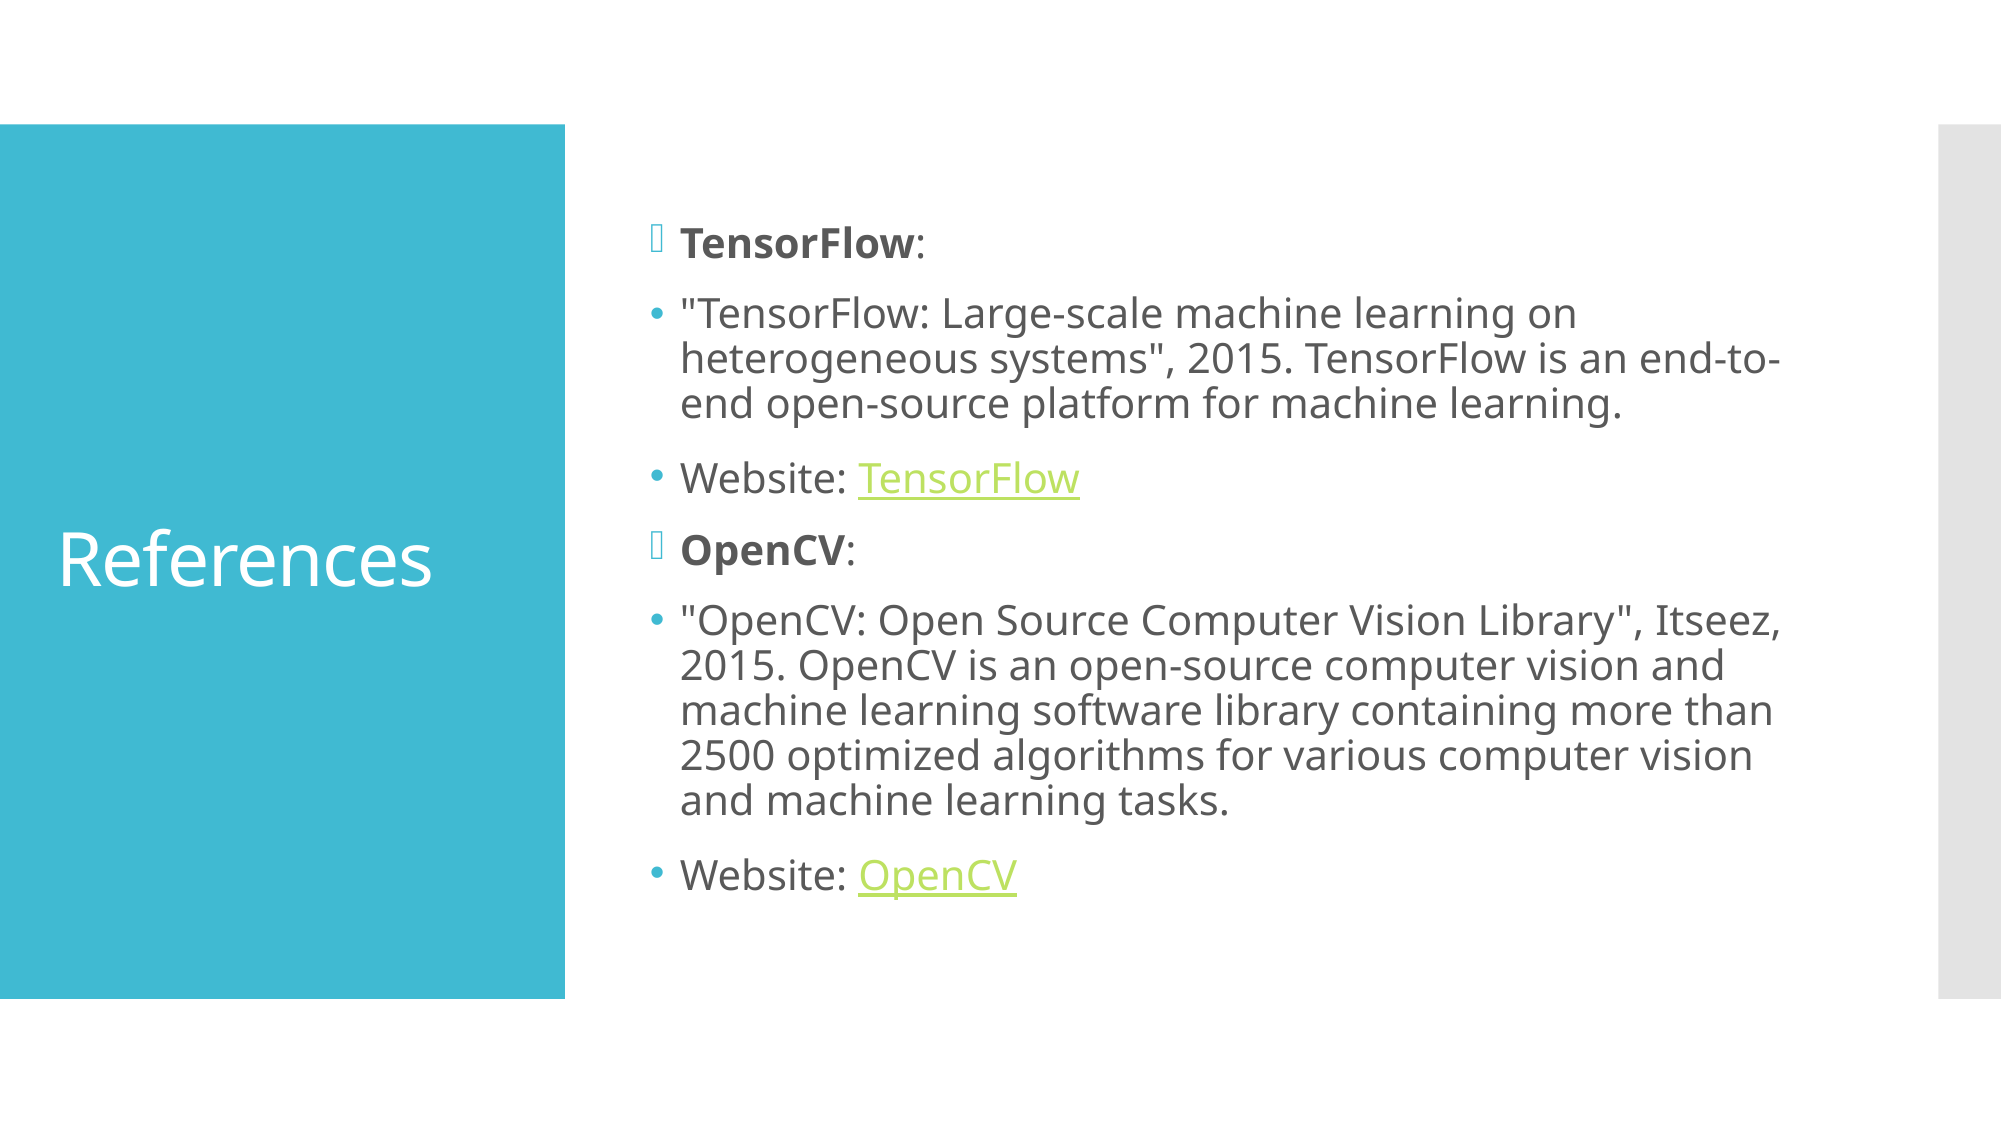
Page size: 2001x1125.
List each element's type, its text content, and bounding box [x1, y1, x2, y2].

list TensorFlow: "TensorFlow: Large-scale machine learning on heterogeneous systems", 2015. TensorFlow is an end-to-end open-source platform for machine learning. Website: TensorFlow OpenCV: "OpenCV: Open Source Computer Vision Library", Itseez, 2015. OpenCV is an open-source computer vision and machine learning software library containing more than 2500 optimized algorithms for various computer vision and machine learning tasks. Website: OpenCV [634, 141, 1835, 982]
title References [41, 184, 525, 940]
